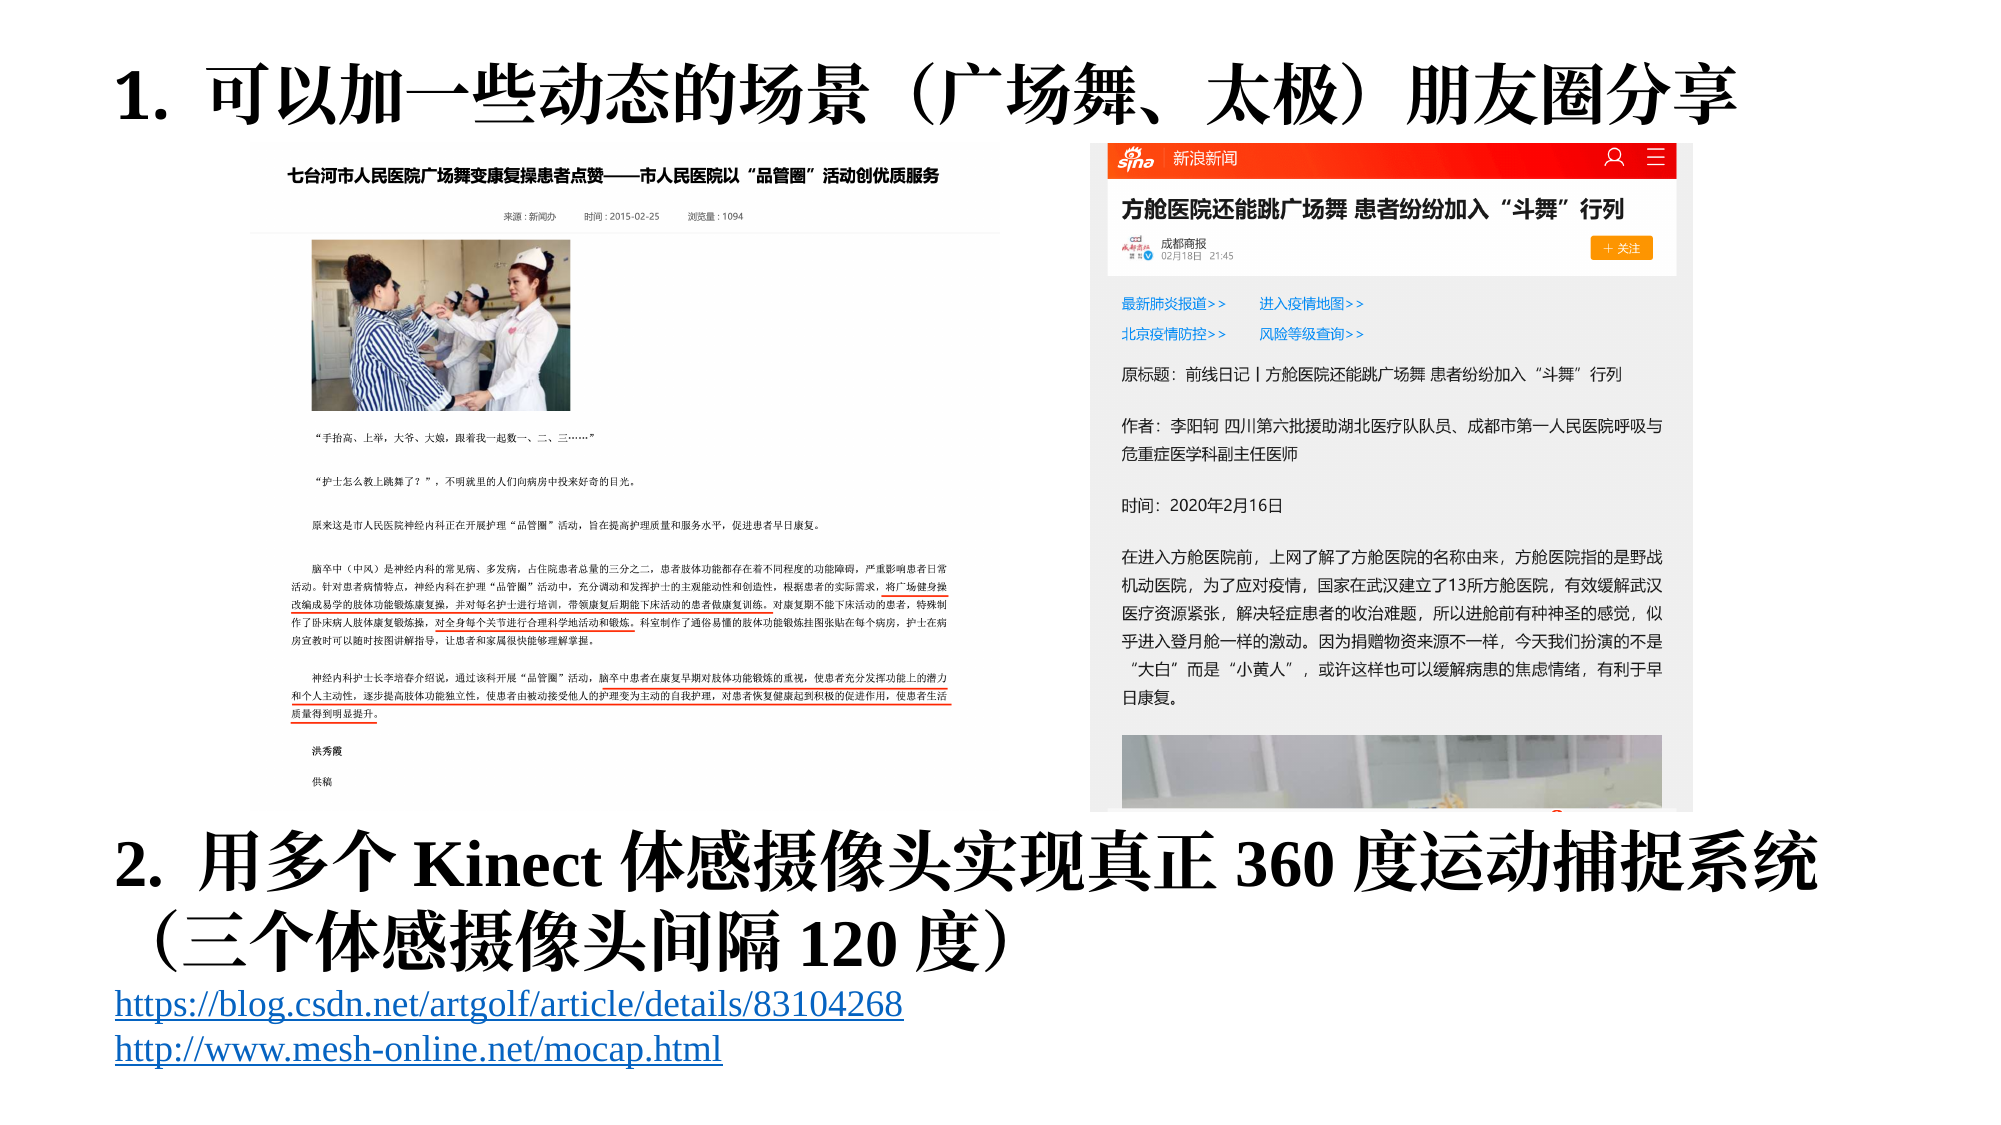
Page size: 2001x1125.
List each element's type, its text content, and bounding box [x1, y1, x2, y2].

text_box 2. 用多个Kinect体感摄像头实现真正360度运动捕捉系统 （三个体感摄像头间隔120度） https://blog.csdn.net/artgolf/article/details/83104268 http://www.mesh-online.net/mocap.html [99, 812, 1900, 1077]
picture [250, 142, 1000, 811]
picture [1090, 143, 1693, 812]
text_box 1. 可以加一些动态的场景（广场舞、太极）朋友圈分享 [99, 45, 1900, 140]
